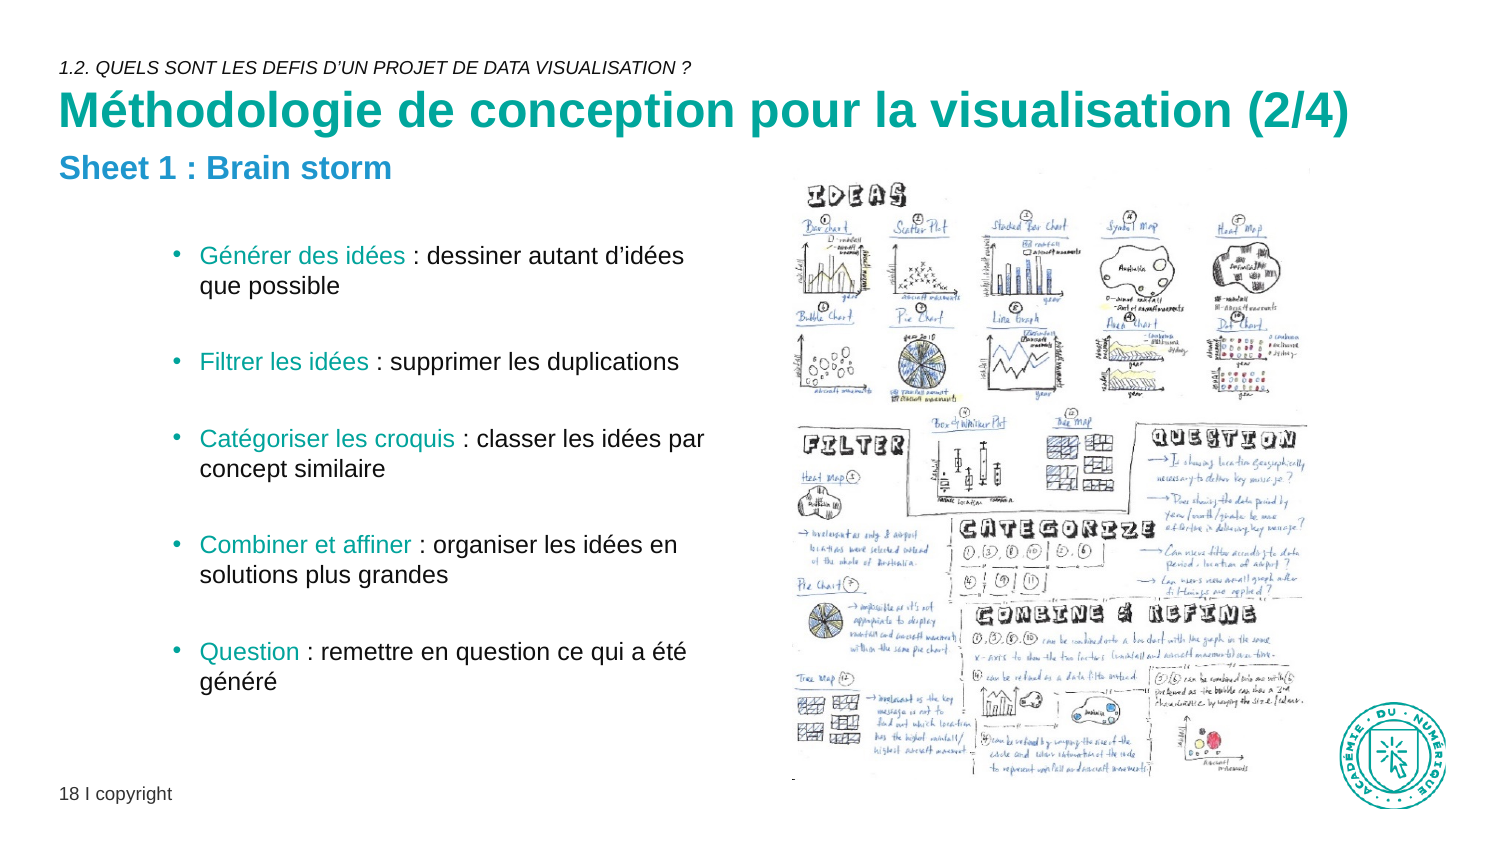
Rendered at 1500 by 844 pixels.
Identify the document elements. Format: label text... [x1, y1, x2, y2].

text_box Générer des idées : dessiner autant d’idées que possible Filtrer les idées : supprimer les duplications Catégoriser les croquis : classer les idées par concept similaire Combiner et affiner : organiser les idées en solutions plus grandes Question : remettre en question ce qui a été généré [157, 231, 737, 691]
text_box 1.2. QUELS SONT LES DEFIS D’UN PROJET DE DATA VISUALISATION ? [58, 55, 1007, 77]
text_box Méthodologie de conception pour la visualisation (2/4) Sheet 1 : Brain storm [58, 77, 1446, 155]
picture [792, 168, 1310, 780]
